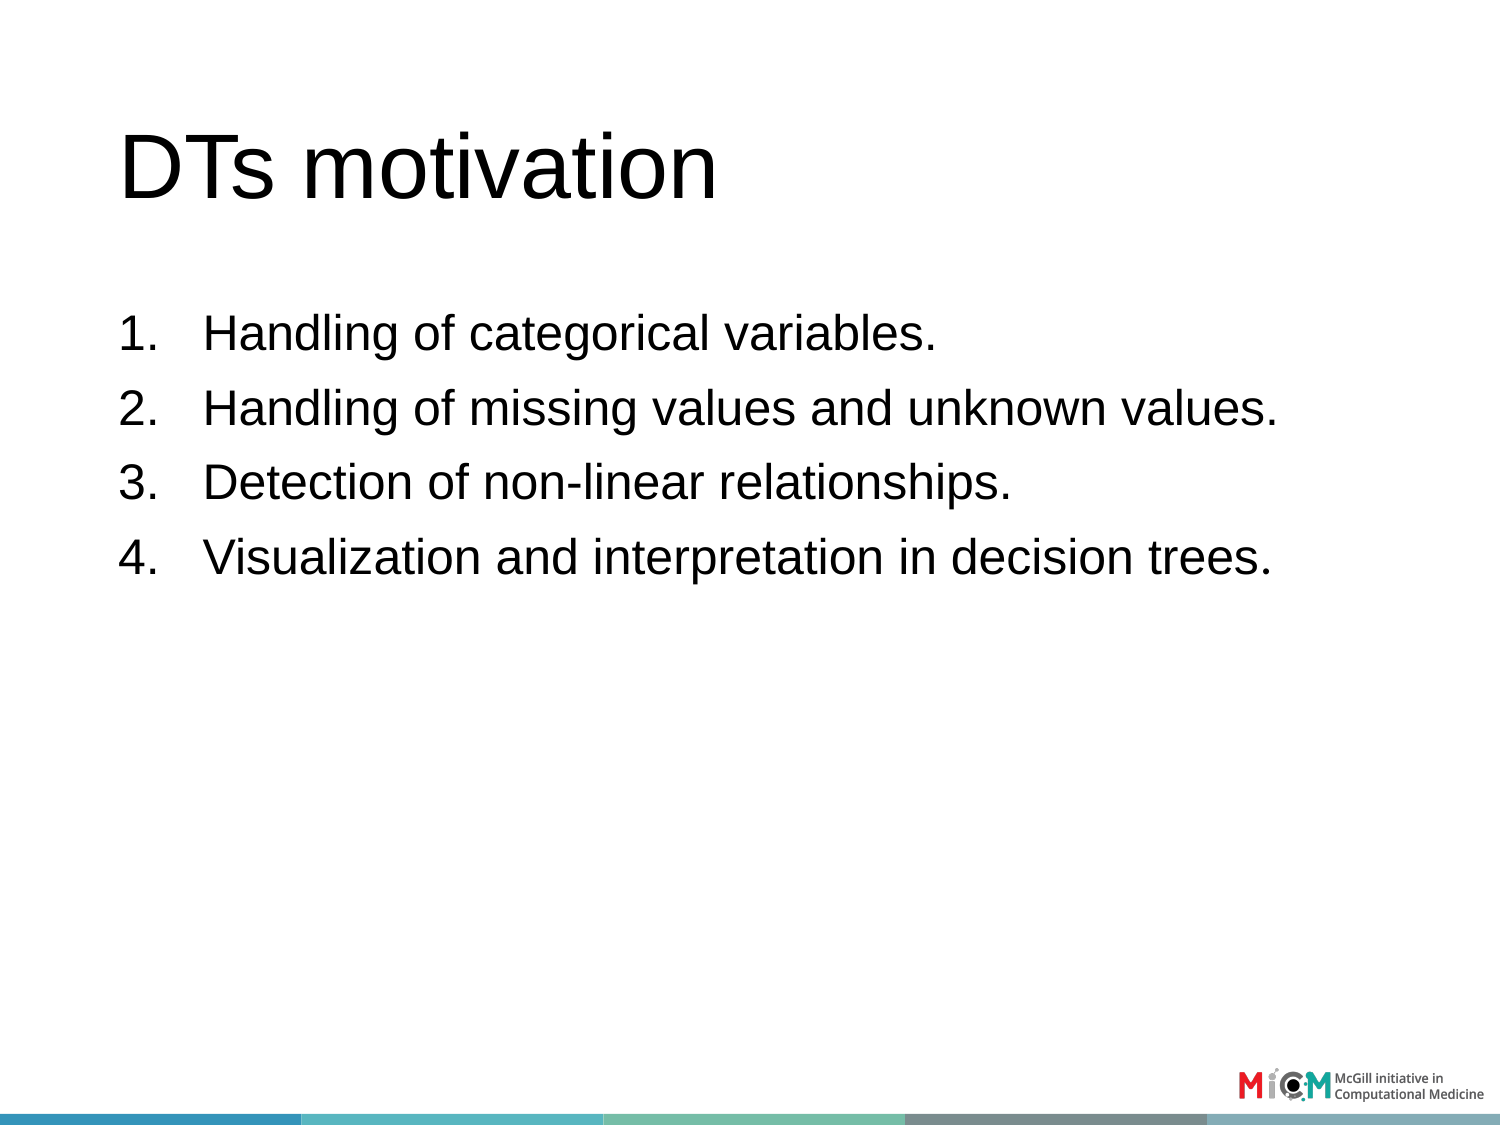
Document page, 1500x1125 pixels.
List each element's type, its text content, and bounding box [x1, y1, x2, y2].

title DTs motivation [103, 59, 1397, 278]
picture [1211, 1051, 1500, 1122]
list Handling of categorical variables. Handling of missing values and unknown values. Detection of non-linear relationships. Visualization and interpretation in decision trees. [103, 299, 1397, 1014]
